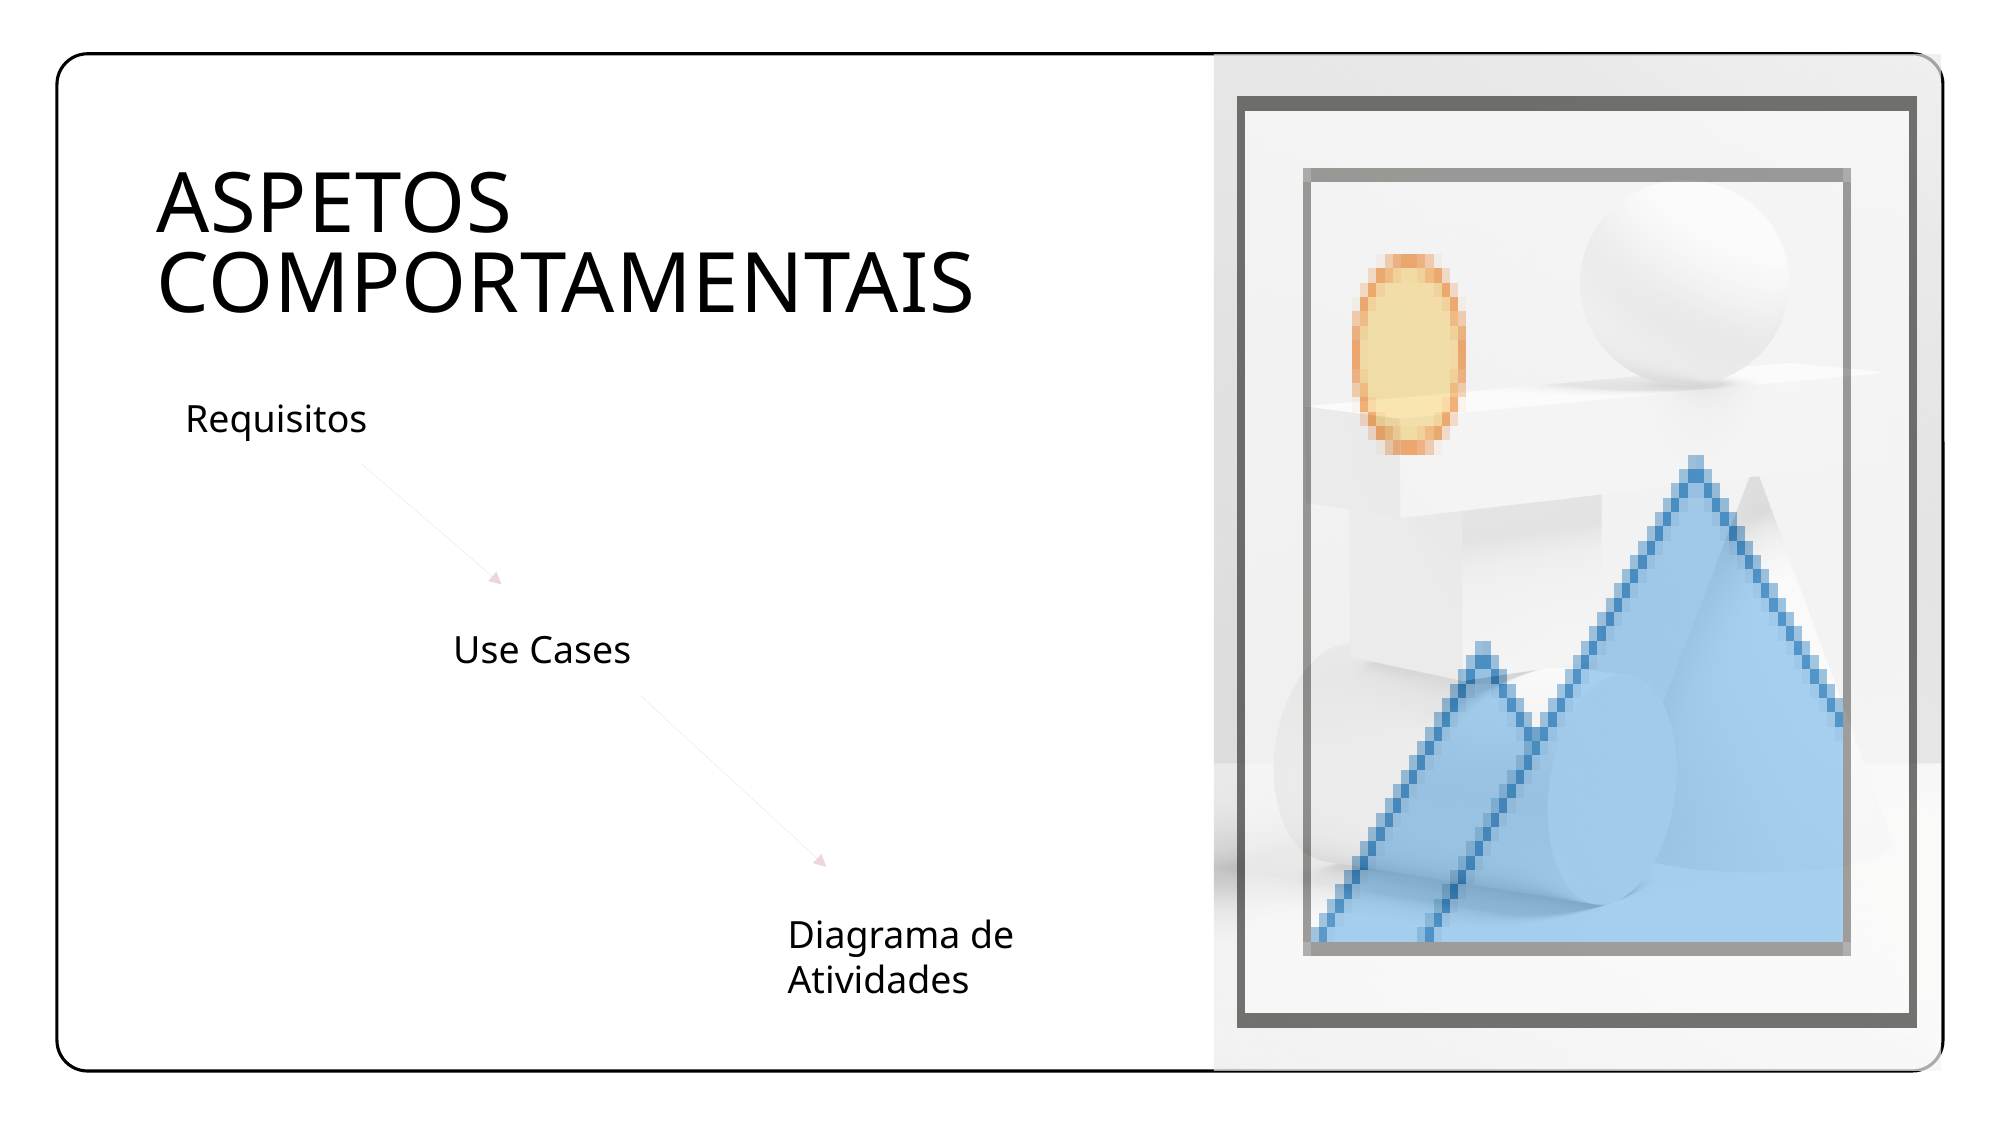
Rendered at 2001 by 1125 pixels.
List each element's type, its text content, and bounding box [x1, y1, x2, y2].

picture [1213, 54, 1942, 1071]
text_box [641, 696, 827, 867]
text_box Use Cases [438, 618, 768, 679]
title Aspetos COmportamentais [141, 148, 1132, 336]
text_box Requisitos [170, 387, 502, 448]
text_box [361, 464, 502, 585]
text_box Diagrama de Atividades [772, 904, 1057, 1009]
